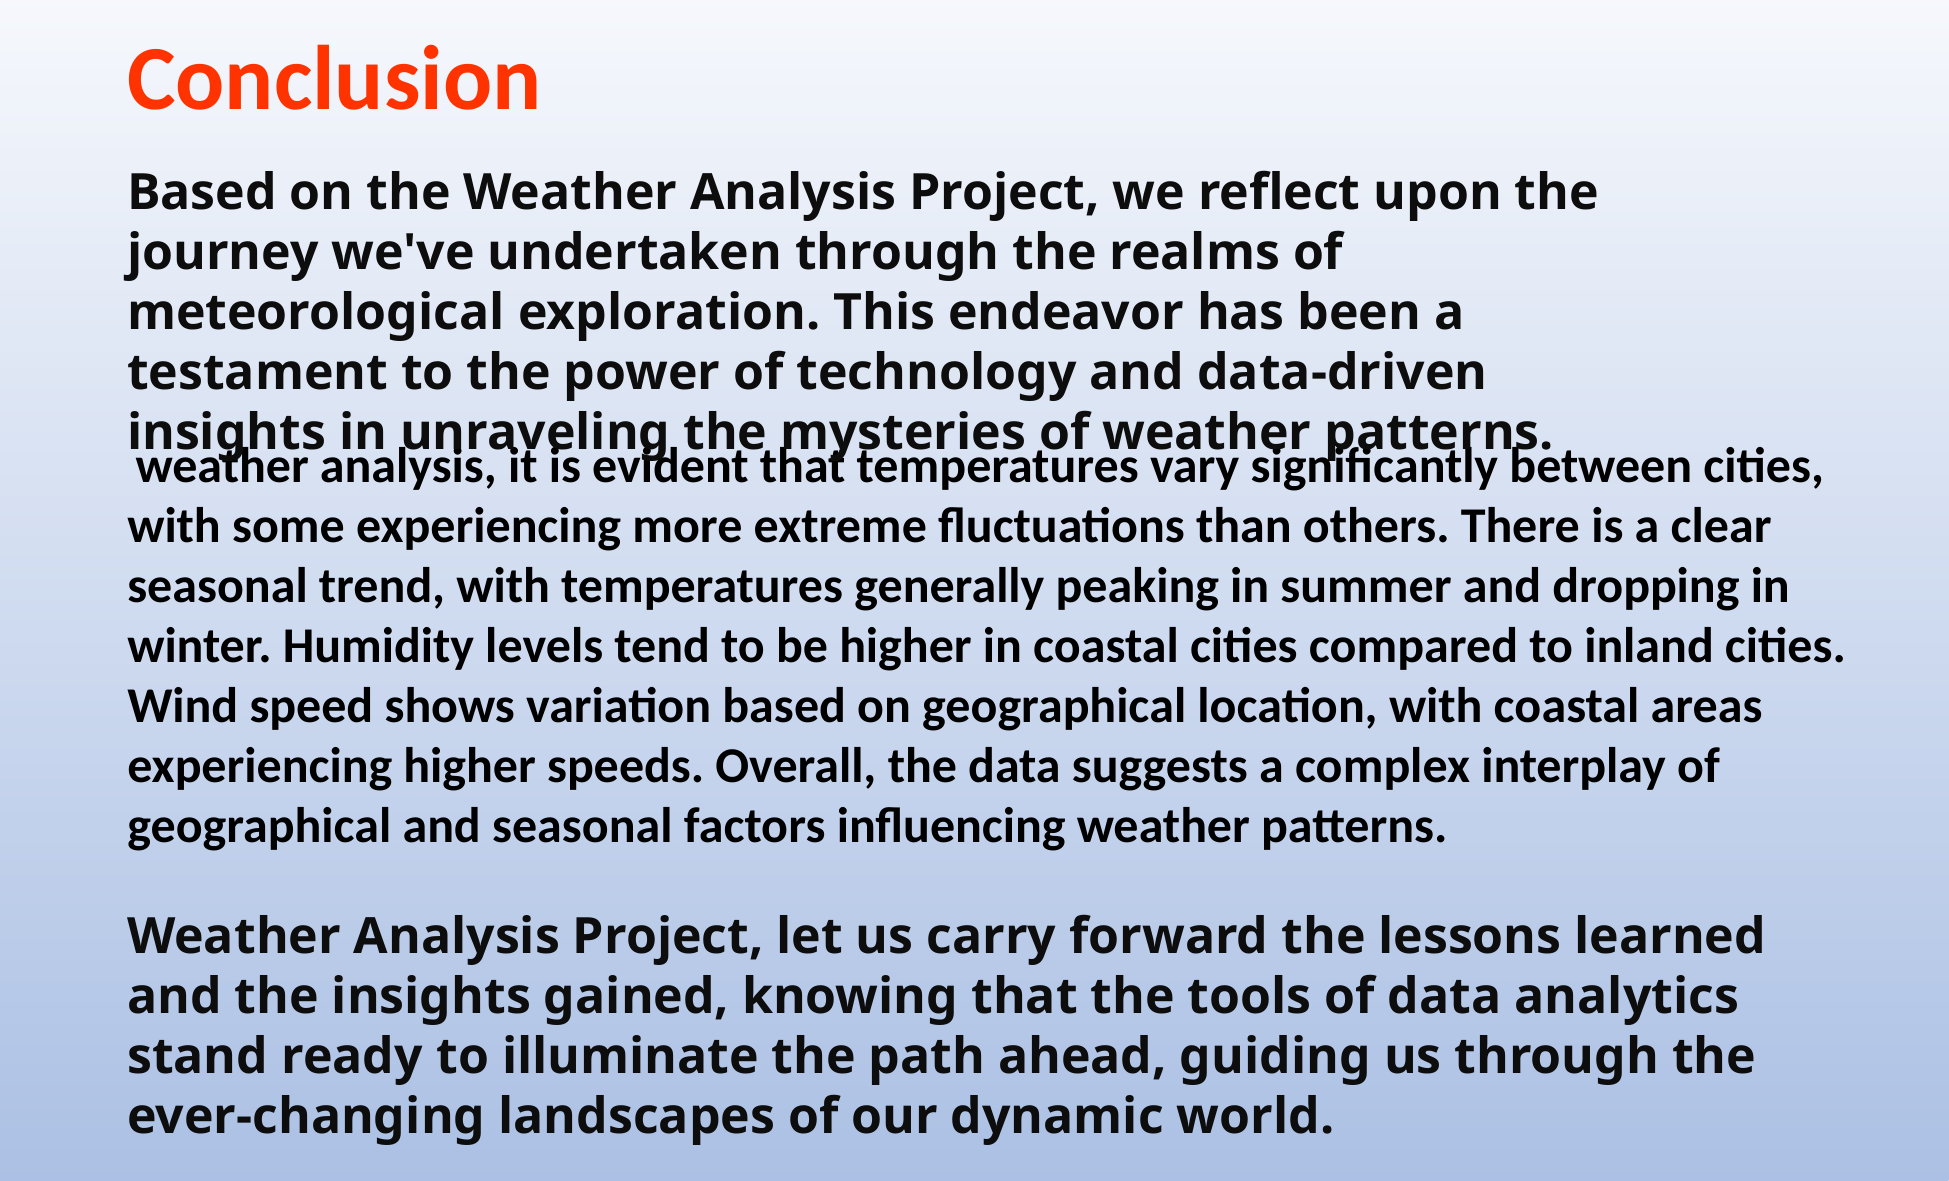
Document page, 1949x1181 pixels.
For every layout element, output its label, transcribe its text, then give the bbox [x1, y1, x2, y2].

text_box Conclusion [112, 10, 625, 136]
text_box Based on the Weather Analysis Project, we reflect upon the journey we've undertaken through the realms of meteorological exploration. This endeavor has been a testament to the power of technology and data-driven insights in unraveling the mysteries of weather patterns. [112, 152, 1709, 467]
text_box weather analysis, it is evident that temperatures vary significantly between cities, with some experiencing more extreme fluctuations than others. There is a clear seasonal trend, with temperatures generally peaking in summer and dropping in winter. Humidity levels tend to be higher in coastal cities compared to inland cities. Wind speed shows variation based on geographical location, with coastal areas experiencing higher speeds. Overall, the data suggests a complex interplay of geographical and seasonal factors influencing weather patterns. [112, 424, 1925, 860]
text_box Weather Analysis Project, let us carry forward the lessons learned and the insights gained, knowing that the tools of data analytics stand ready to illuminate the path ahead, guiding us through the ever-changing landscapes of our dynamic world. [112, 895, 1884, 1151]
